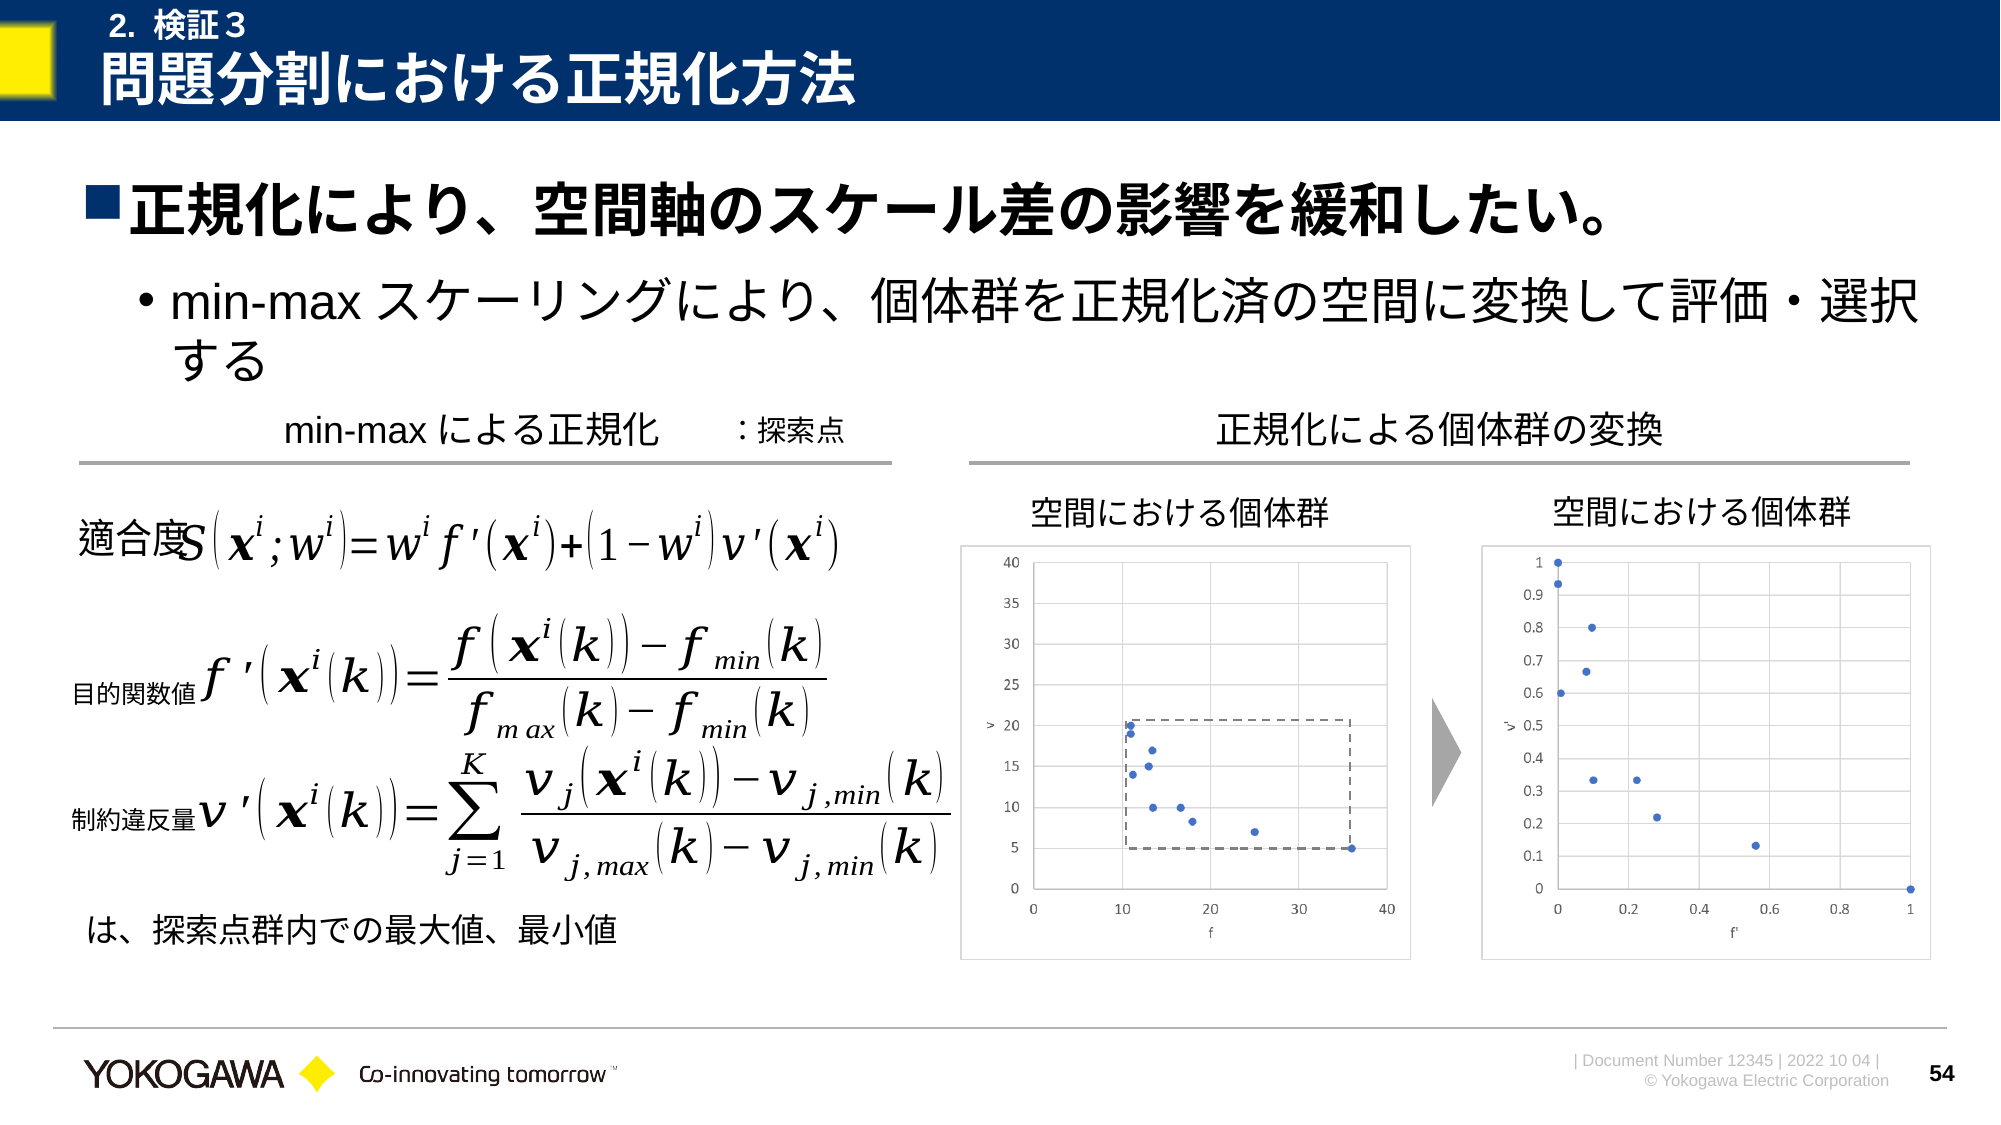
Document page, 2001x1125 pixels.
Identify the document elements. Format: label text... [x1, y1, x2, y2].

picture [960, 545, 1411, 960]
slide_number 54 [1904, 1042, 1970, 1103]
text_box 2. 検証３ [93, 0, 559, 52]
text_box min-maxによる正規化 [205, 399, 739, 459]
picture [0, 6, 69, 115]
text_box [1431, 697, 1463, 808]
text_box 制約違反量 [56, 796, 212, 842]
title 問題分割における正規化方法 [84, 39, 1955, 125]
text_box 目的関数値 [56, 671, 212, 716]
picture [83, 1055, 617, 1093]
text_box 正規化による個体群の変換 [1173, 399, 1706, 459]
picture [1481, 545, 1931, 960]
